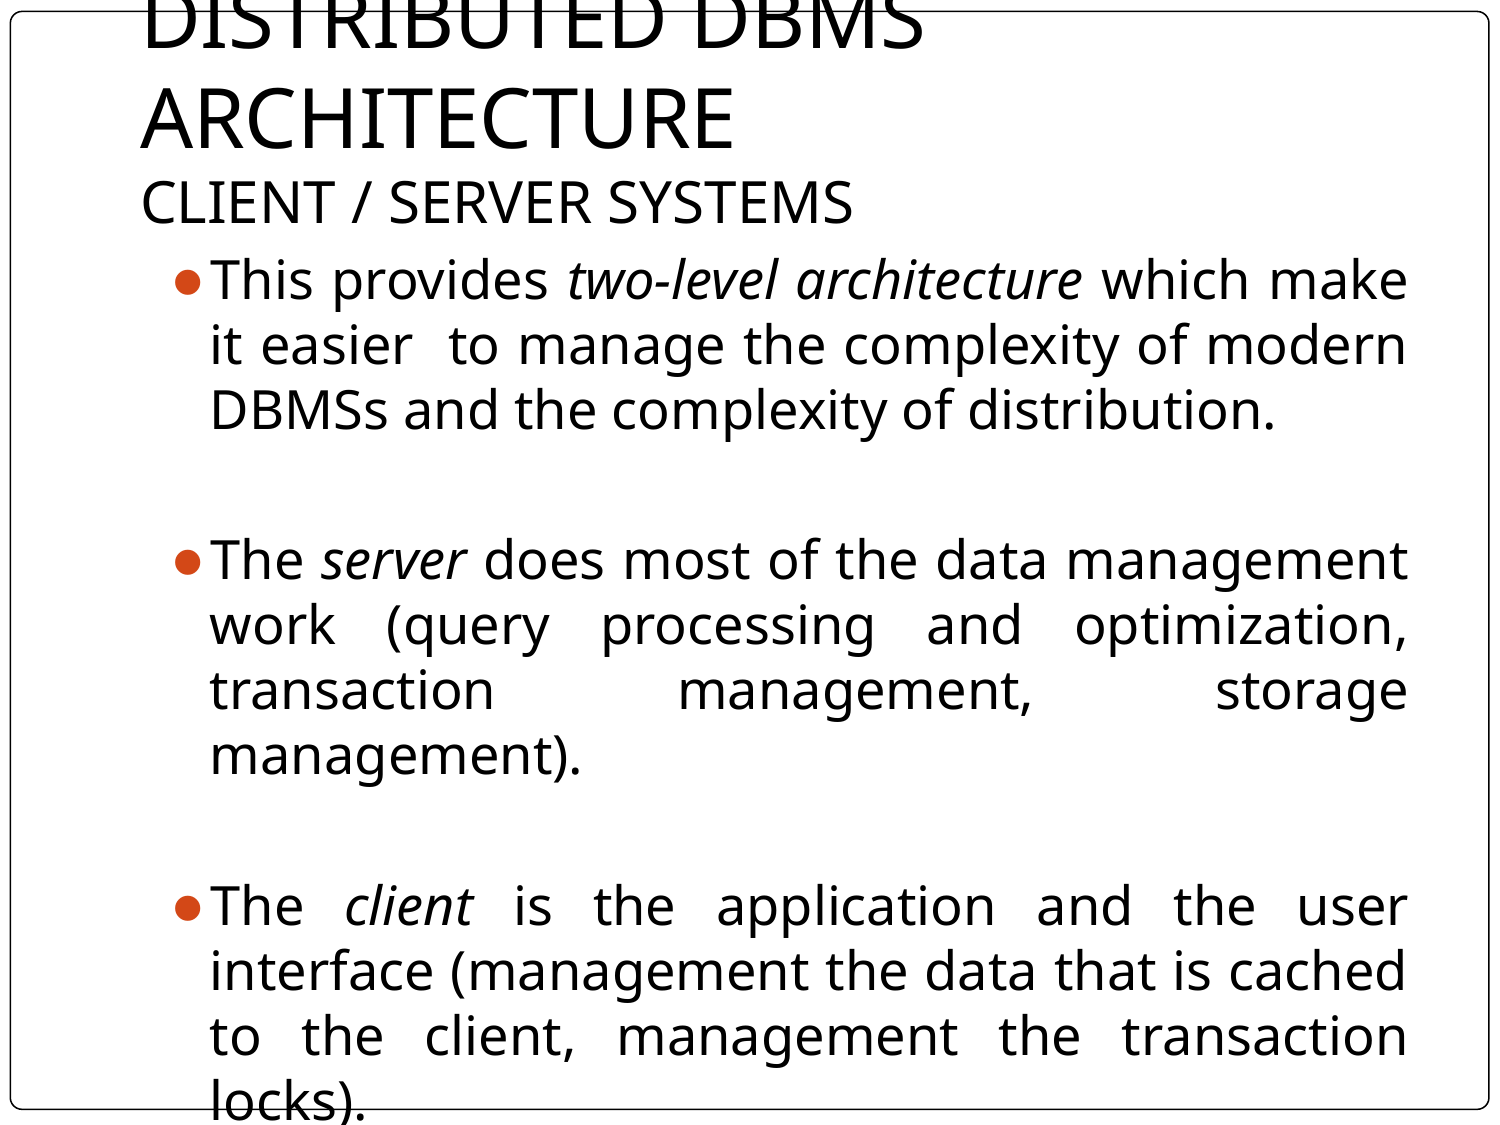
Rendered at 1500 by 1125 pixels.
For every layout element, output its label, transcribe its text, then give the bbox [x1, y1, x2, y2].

title DISTRIBUTED DBMS ARCHITECTURE CLIENT / SERVER SYSTEMS [125, 62, 1475, 250]
list This provides two-level architecture which make it easier to manage the complexity of modern DBMSs and the complexity of distribution. The server does most of the data management work (query processing and optimization, transaction management, storage management). The client is the application and the user interface (management the data that is cached to the client, management the transaction locks). [150, 237, 1425, 988]
text_box ‹#› [1074, 1024, 1388, 1100]
